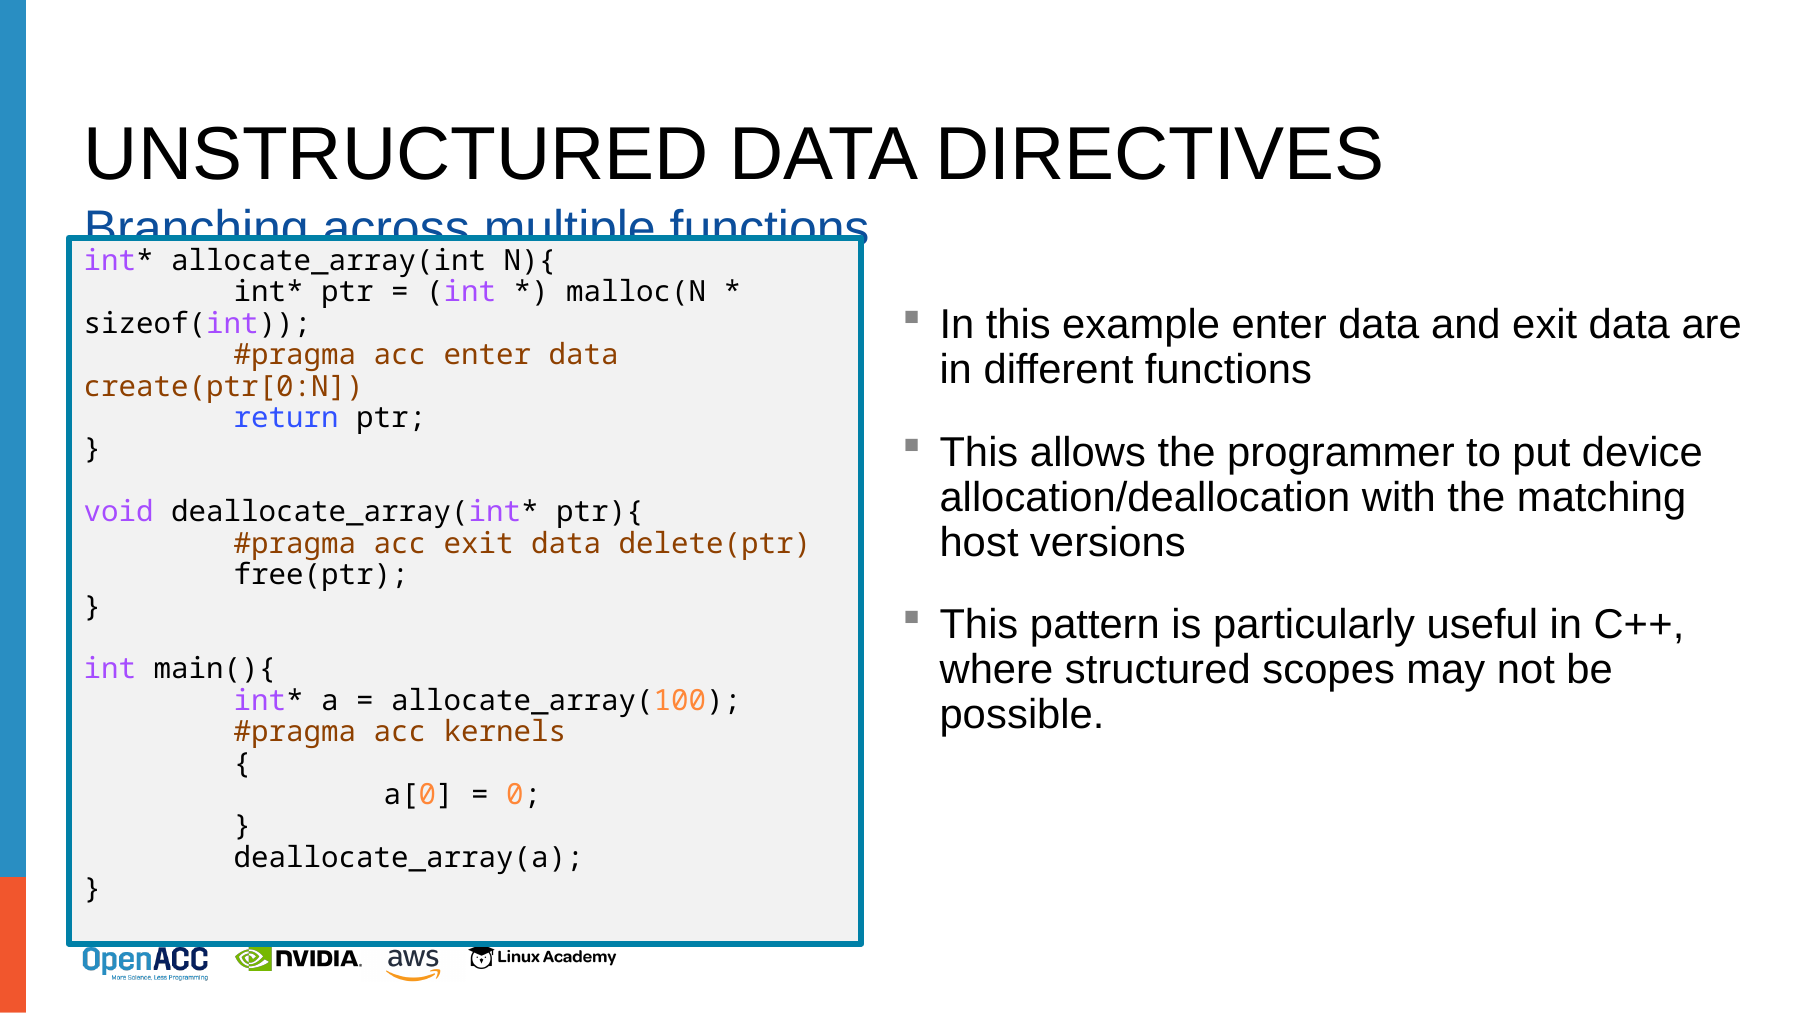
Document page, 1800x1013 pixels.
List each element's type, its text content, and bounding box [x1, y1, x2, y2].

list Branching across multiple functions [68, 194, 1706, 282]
picture [235, 948, 619, 982]
title unStructured data Directives [68, 106, 1706, 194]
text_box int* allocate_array(int N){ int* ptr = (int *) malloc(N * sizeof(int)); #pragma acc enter data create(ptr[0:N]) return ptr; } void deallocate_array(int* ptr){ #pragma acc exit data delete(ptr) free(ptr); } int main(){ int* a = allocate_array(100); #pragma acc kernels { a[0] = 0; } deallocate_array(a); } [67, 236, 863, 946]
list In this example enter data and exit data are in different functions This allows the programmer to put device allocation/deallocation with the matching host versions This pattern is particularly useful in C++, where structured scopes may not be possible. [886, 294, 1770, 947]
picture [81, 948, 208, 981]
